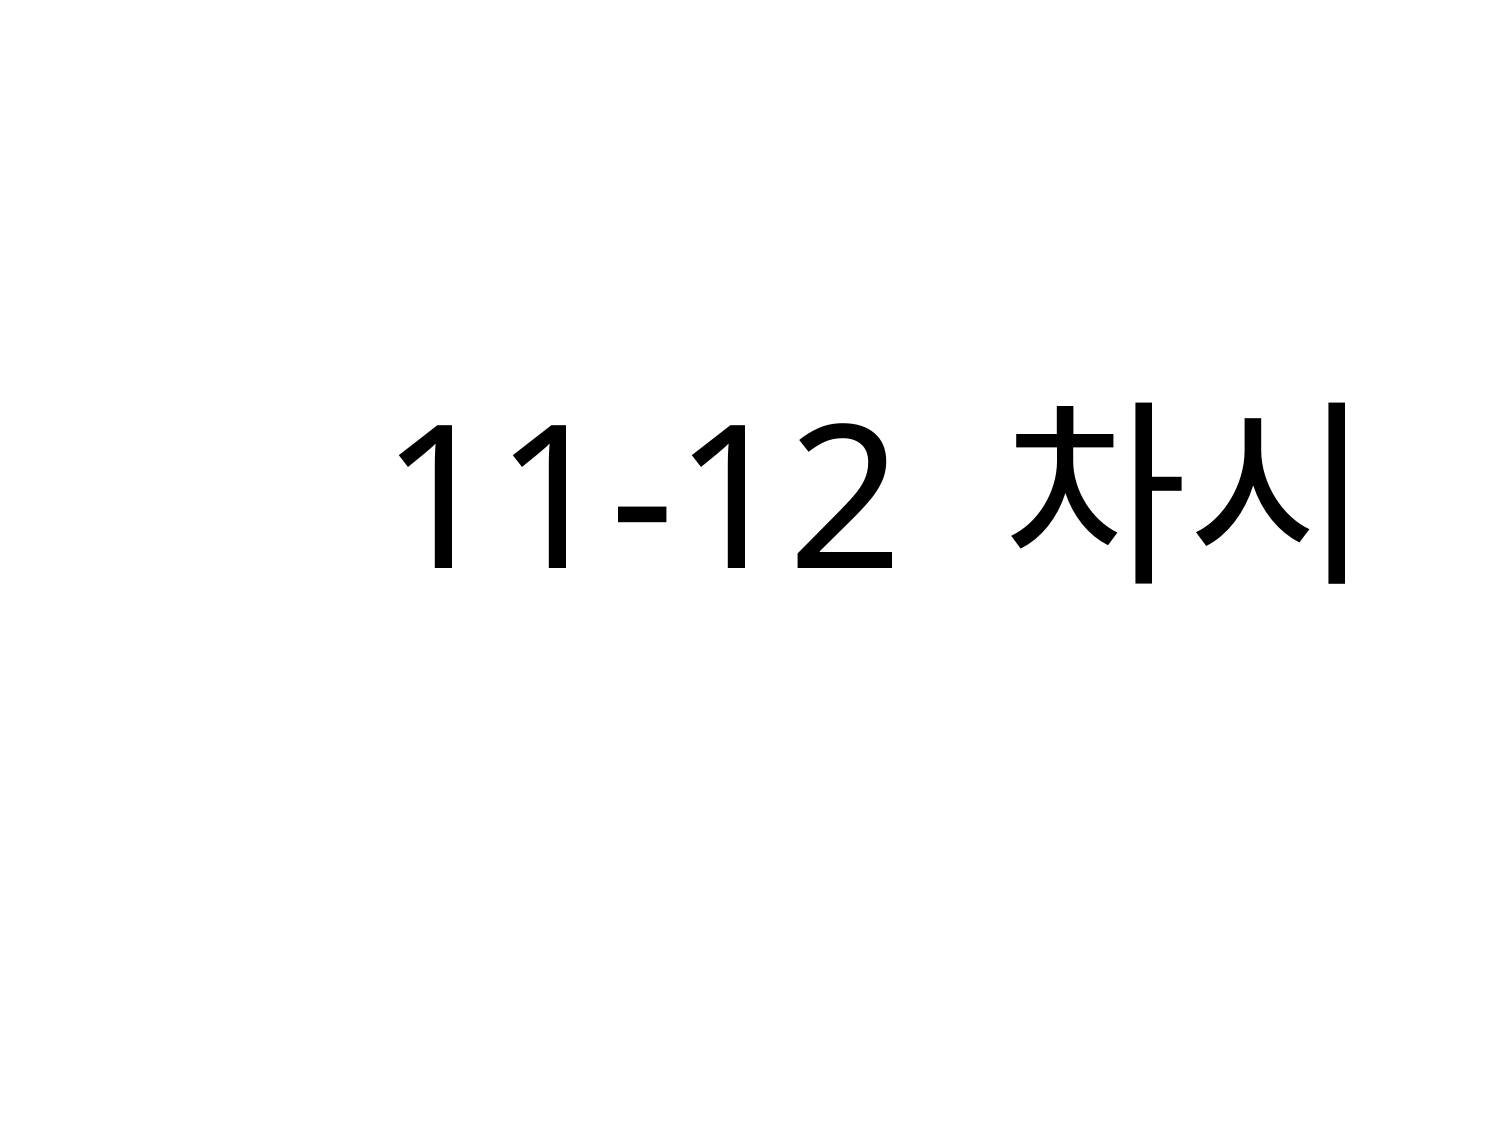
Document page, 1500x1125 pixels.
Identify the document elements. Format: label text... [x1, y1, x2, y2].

text_box 11-12 차시 [366, 361, 1387, 617]
